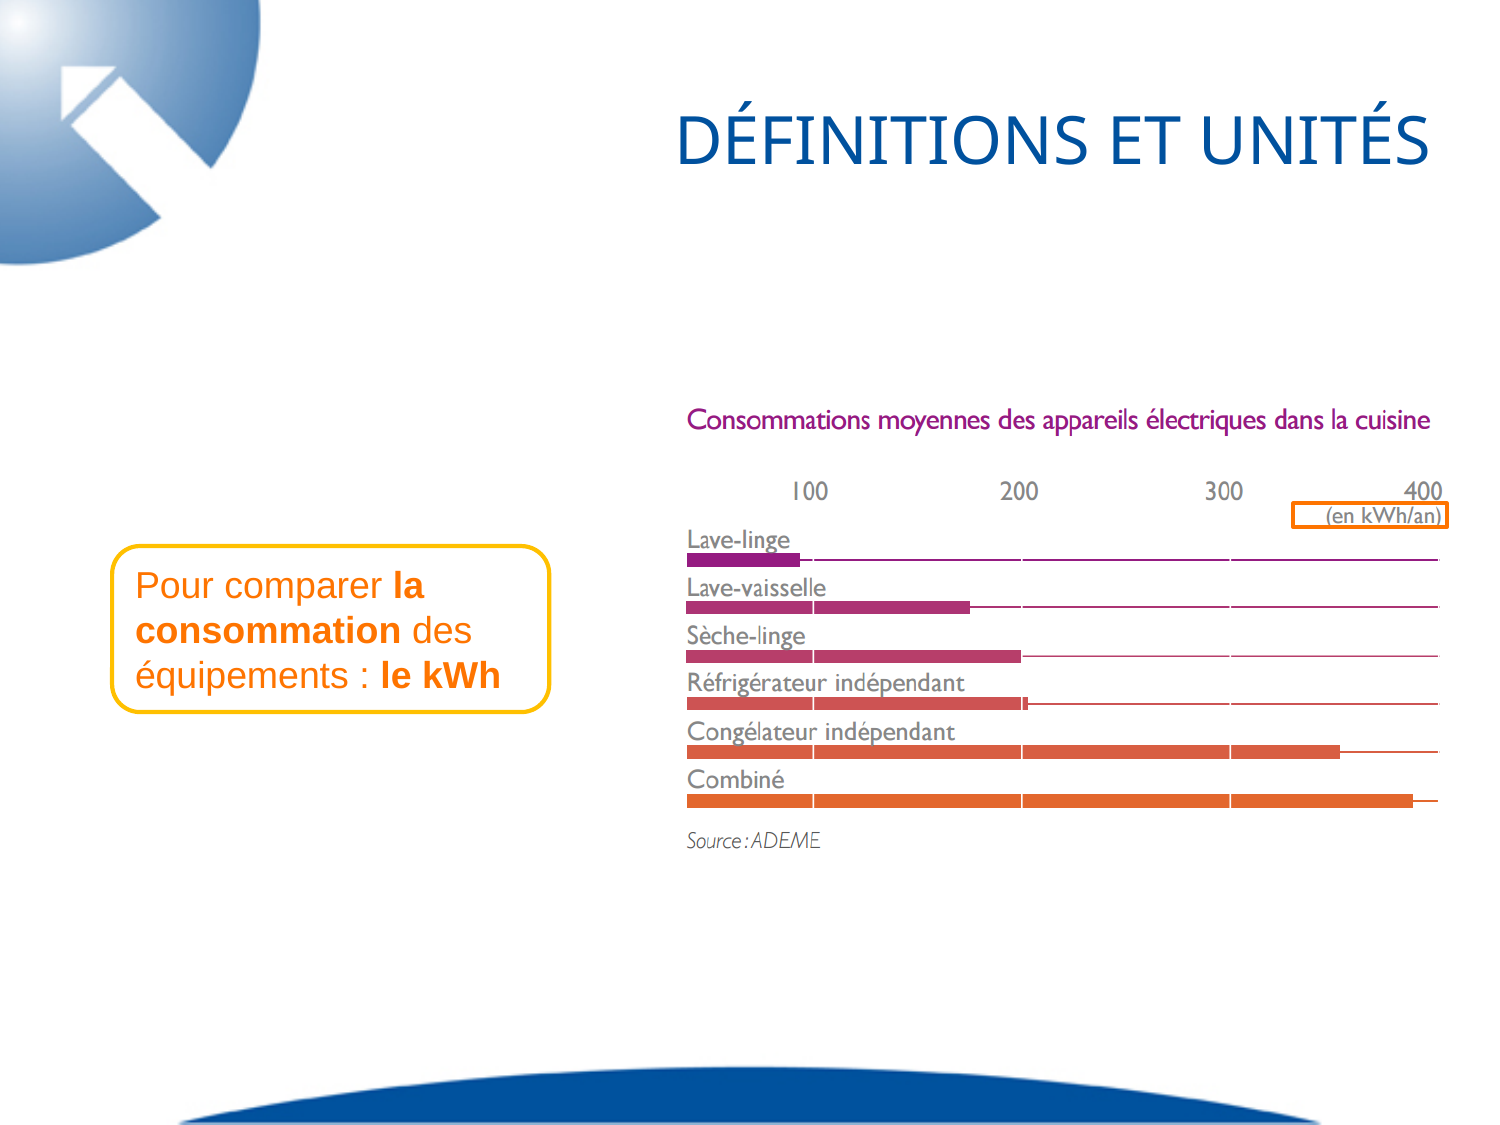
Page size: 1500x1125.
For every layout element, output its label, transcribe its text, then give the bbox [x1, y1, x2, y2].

text_box Pour comparer la consommation des équipements : le kWh [109, 543, 552, 715]
picture [0, 0, 1500, 1125]
title Définitions et unités [265, 45, 1447, 232]
